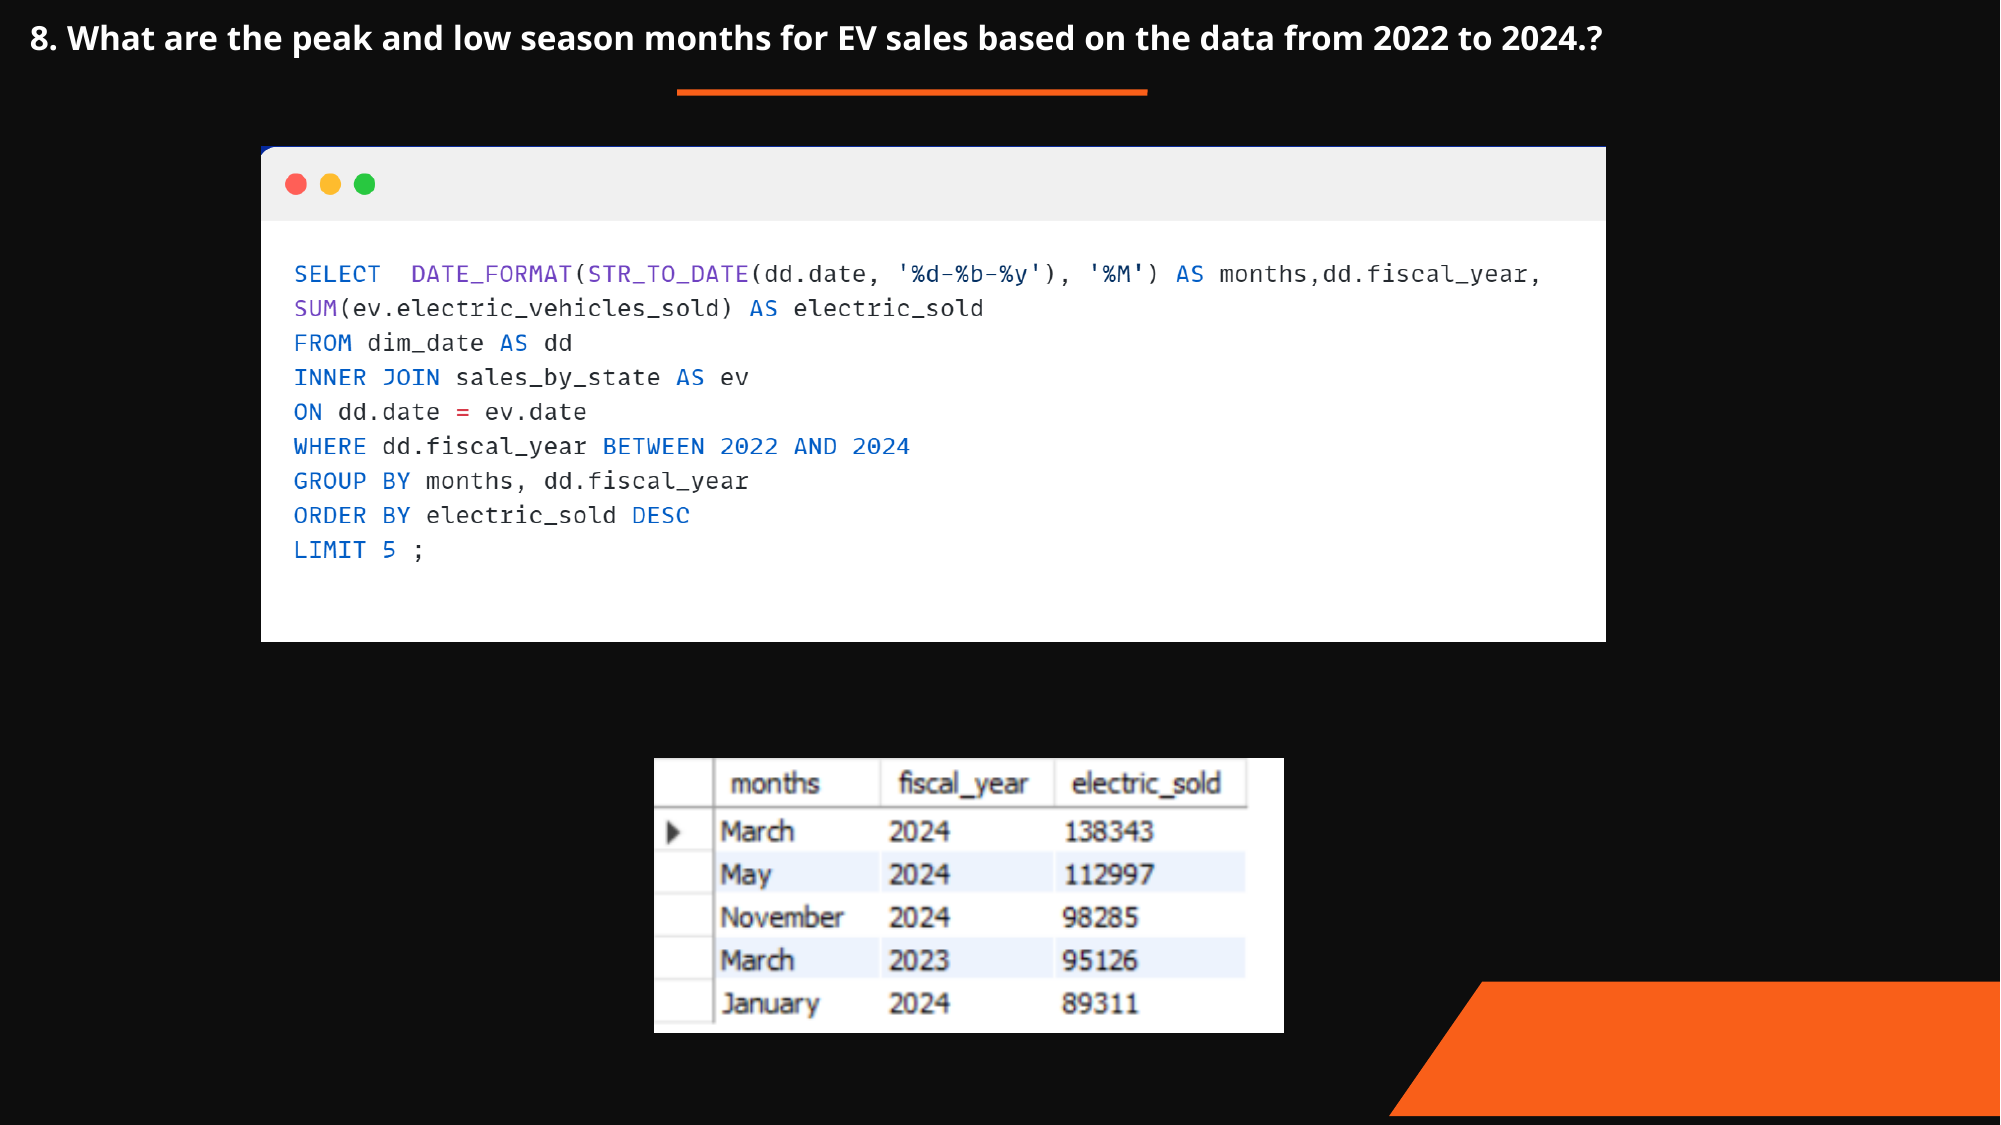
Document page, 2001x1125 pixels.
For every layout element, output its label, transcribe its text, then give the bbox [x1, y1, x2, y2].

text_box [1388, 981, 2000, 1117]
text_box 8. What are the peak and low season months for EV sales based on the data from 2022 to 2024.? [15, 9, 1960, 65]
picture [654, 758, 1284, 1033]
picture [261, 146, 1606, 642]
